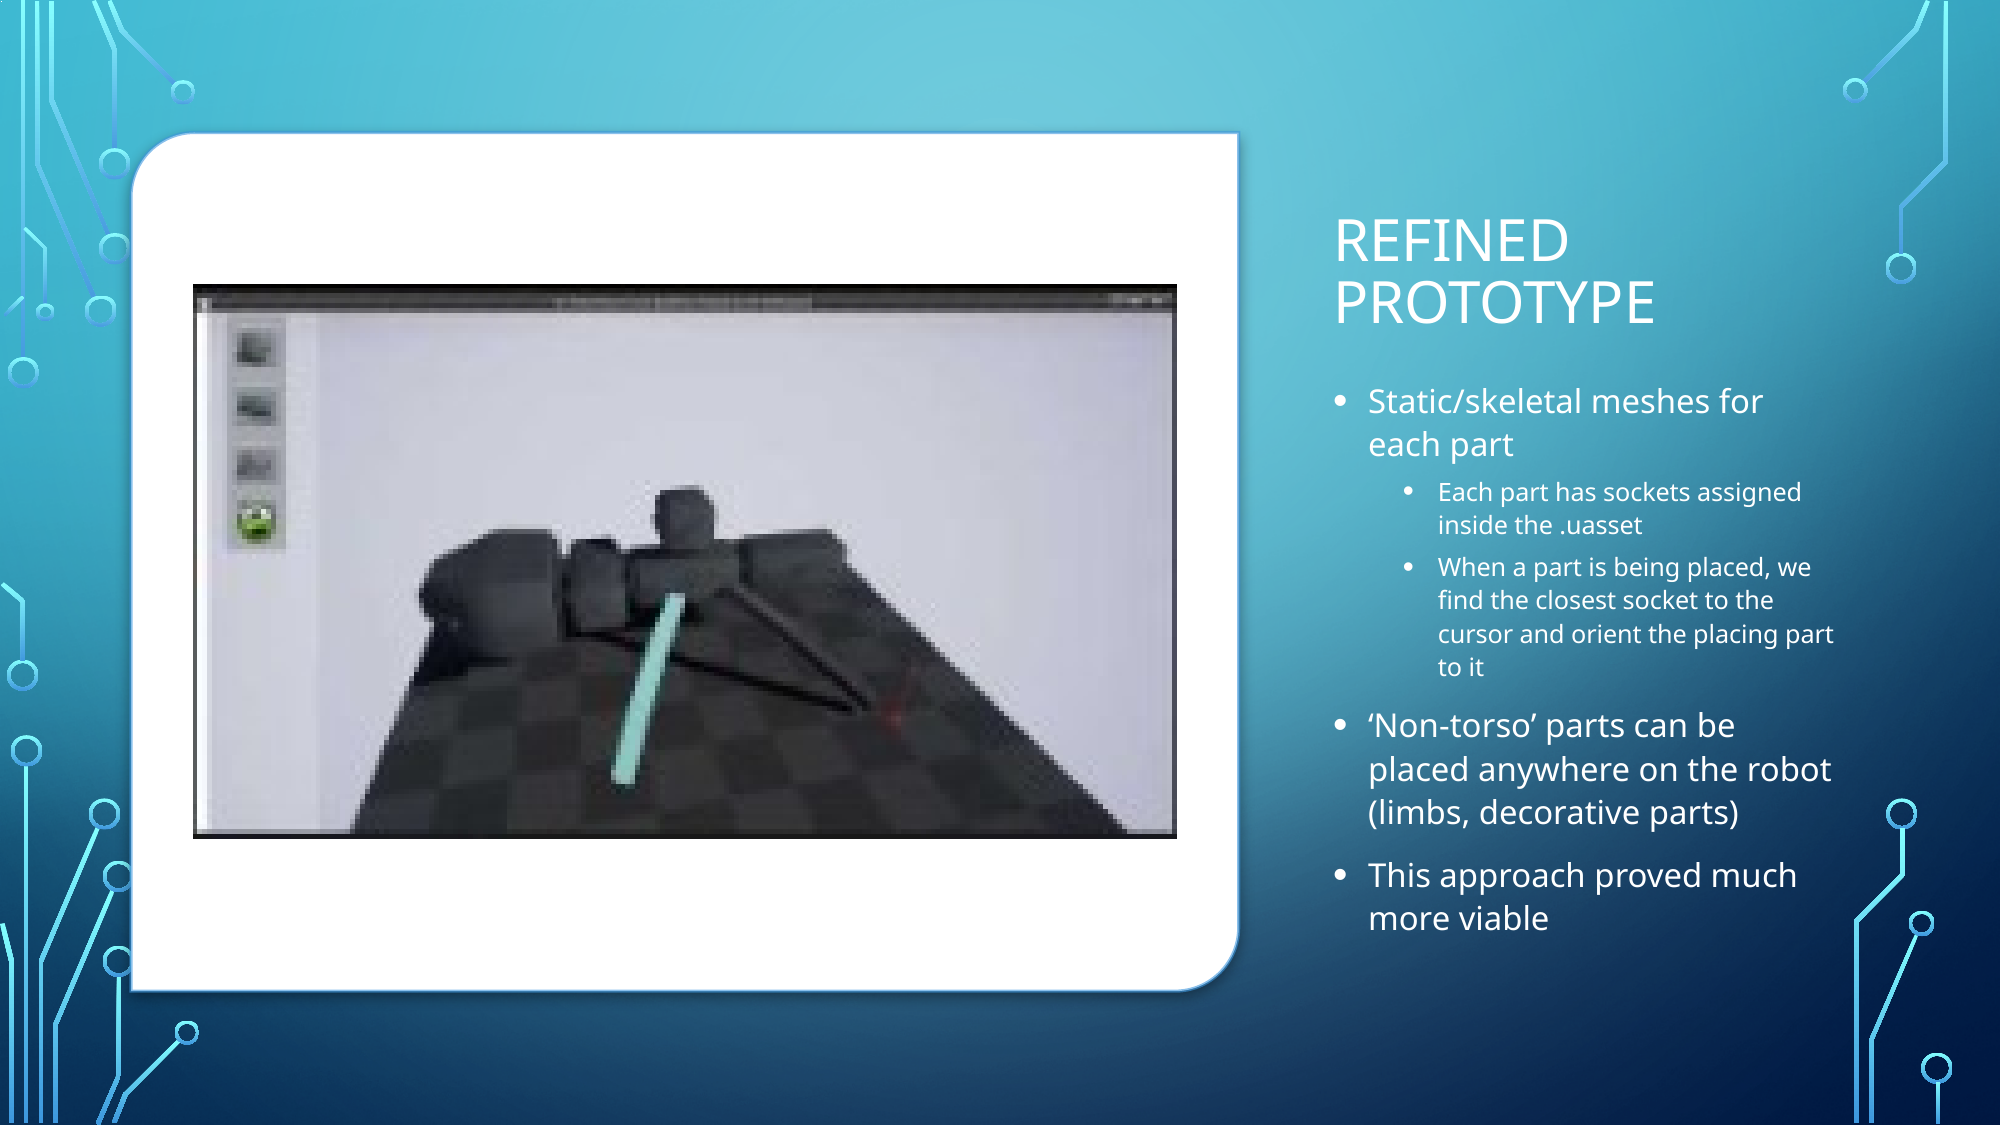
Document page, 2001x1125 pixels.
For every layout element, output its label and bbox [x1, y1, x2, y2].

text_box [192, 283, 1178, 841]
picture [0, 0, 2000, 1125]
